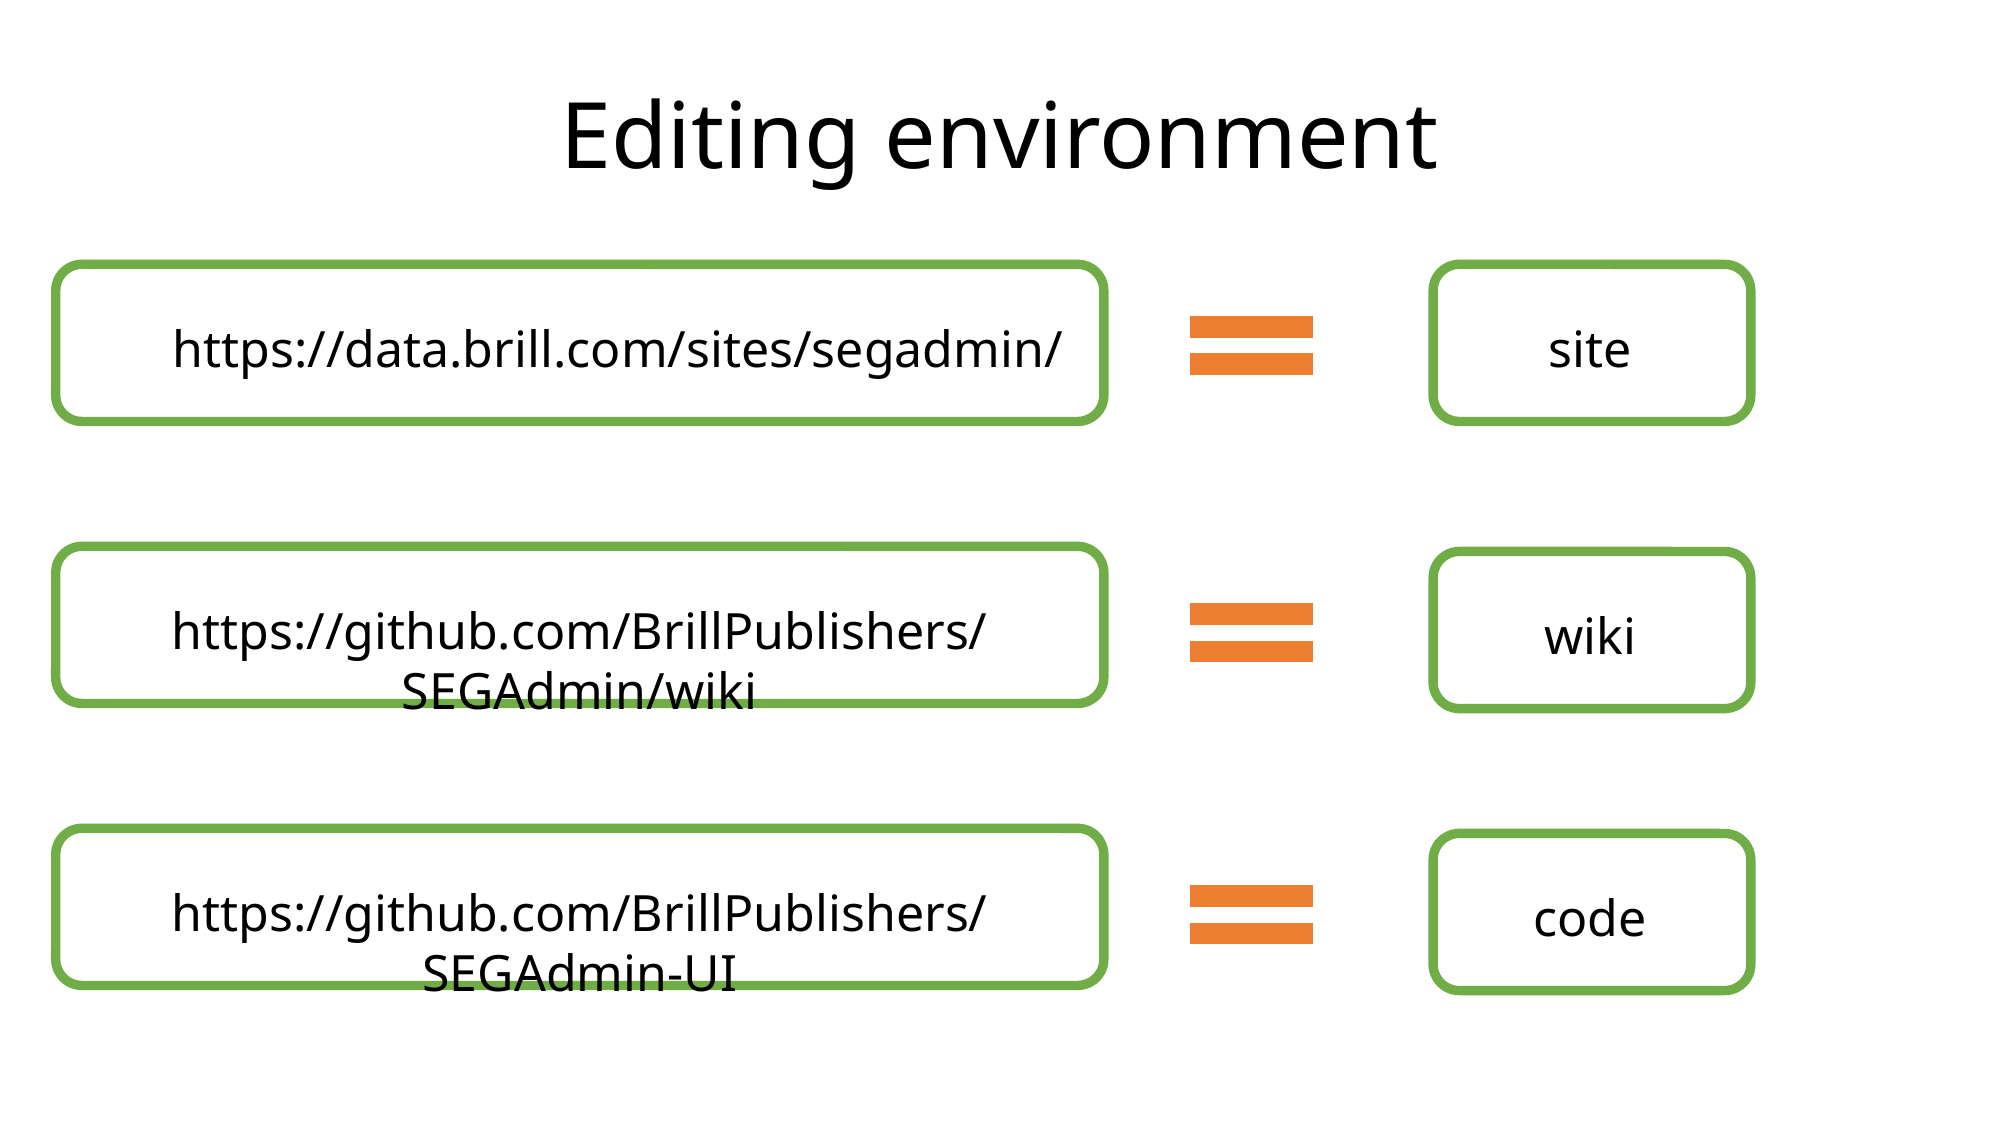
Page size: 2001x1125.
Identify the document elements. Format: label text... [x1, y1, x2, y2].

text_box [54, 545, 1105, 685]
text_box wiki [1476, 597, 1705, 672]
text_box [1187, 882, 1316, 910]
text_box site [1476, 310, 1705, 385]
text_box https://github.com/BrillPublishers/SEGAdmin/wiki [55, 592, 1104, 727]
text_box [1432, 550, 1752, 710]
text_box [1187, 600, 1316, 628]
text_box [1187, 637, 1316, 665]
text_box [1187, 350, 1316, 378]
text_box [1187, 313, 1316, 341]
text_box [1432, 263, 1752, 423]
title Editing environment [137, 59, 1863, 217]
text_box [1187, 919, 1316, 947]
text_box [54, 263, 1105, 423]
text_box https://data.brill.com/sites/segadmin/ [131, 310, 1104, 385]
text_box [54, 827, 1105, 967]
text_box https://github.com/BrillPublishers/SEGAdmin-UI [55, 874, 1104, 1009]
text_box code [1476, 879, 1705, 954]
text_box [1432, 832, 1752, 992]
